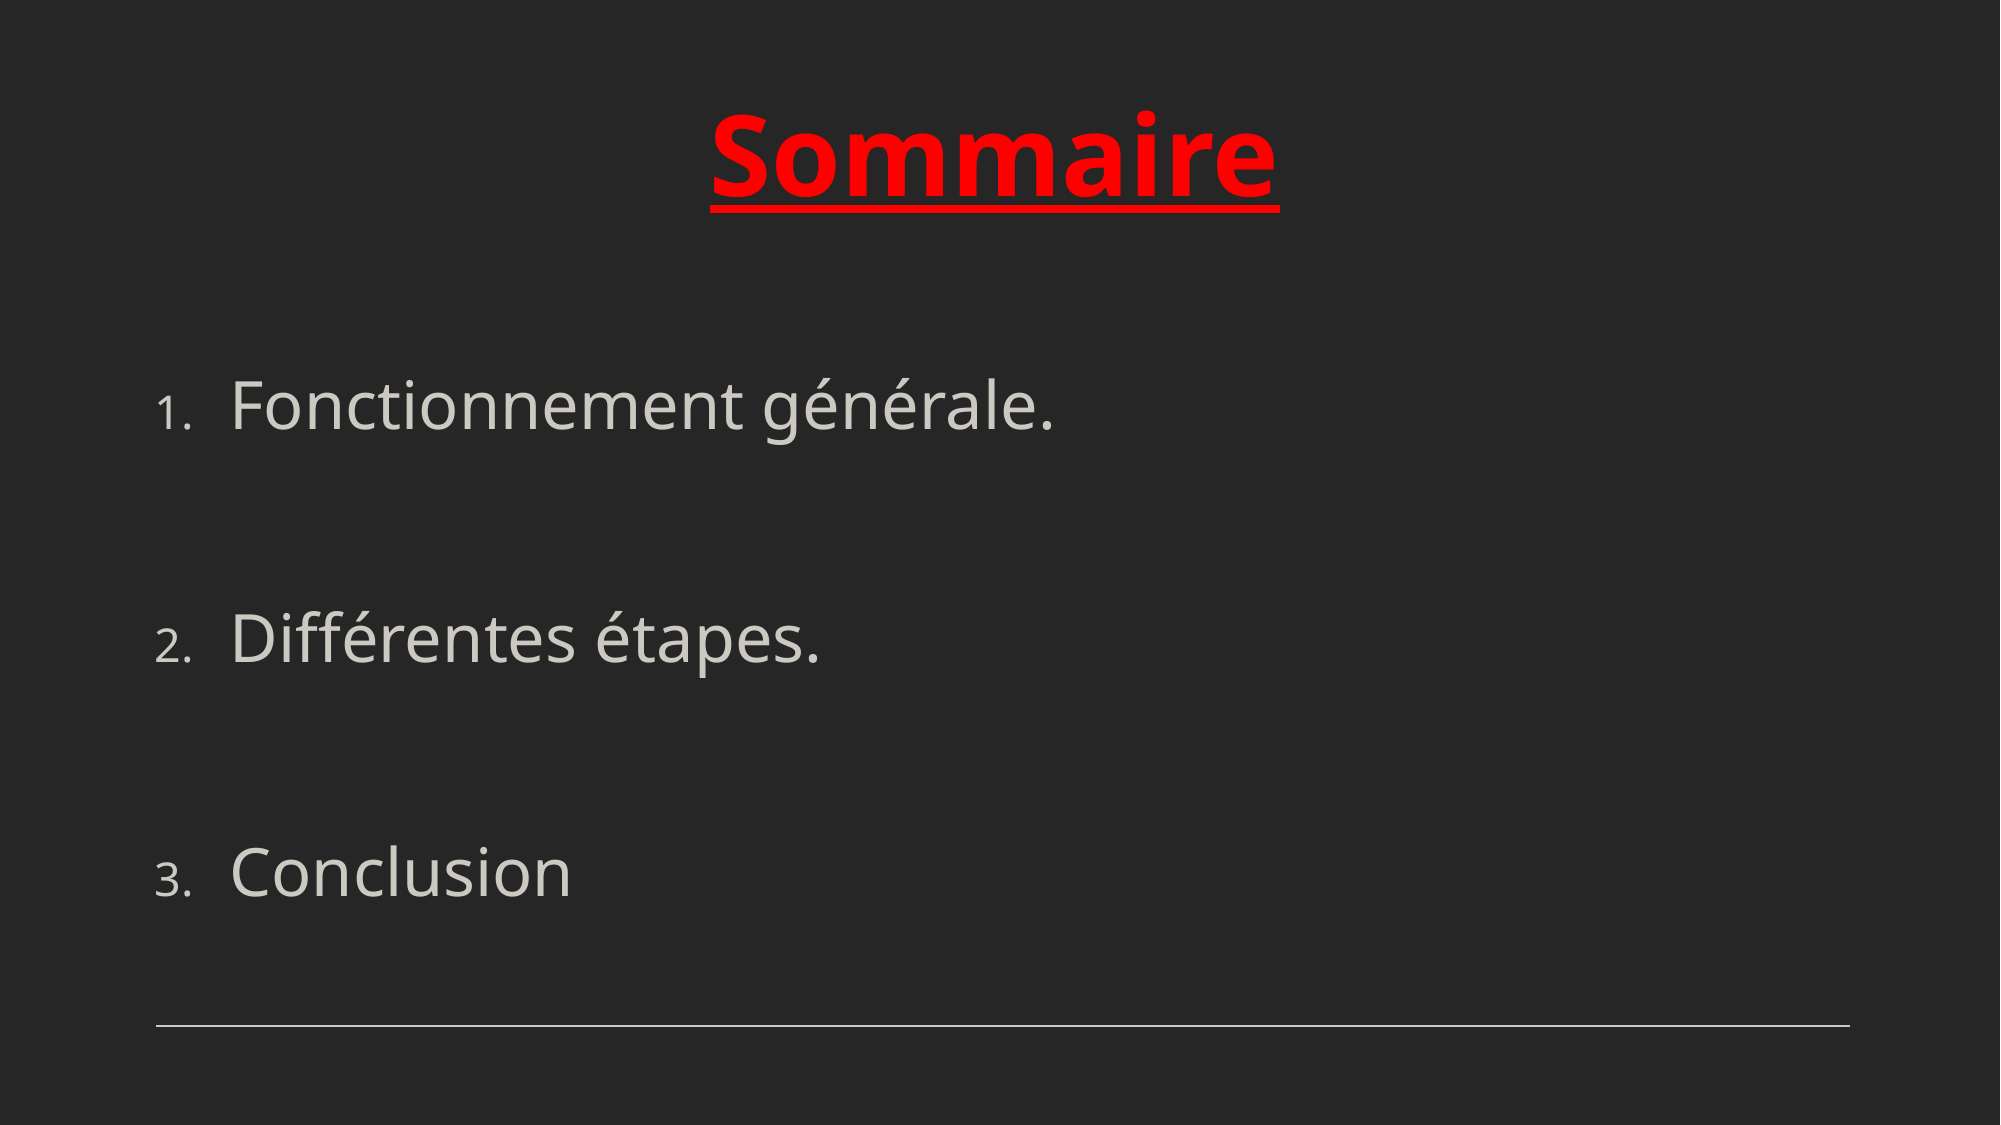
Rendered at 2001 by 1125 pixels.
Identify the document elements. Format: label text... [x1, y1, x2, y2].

title Sommaire [139, 48, 1850, 227]
list Fonctionnement générale. Différentes étapes. Conclusion [139, 338, 1850, 980]
